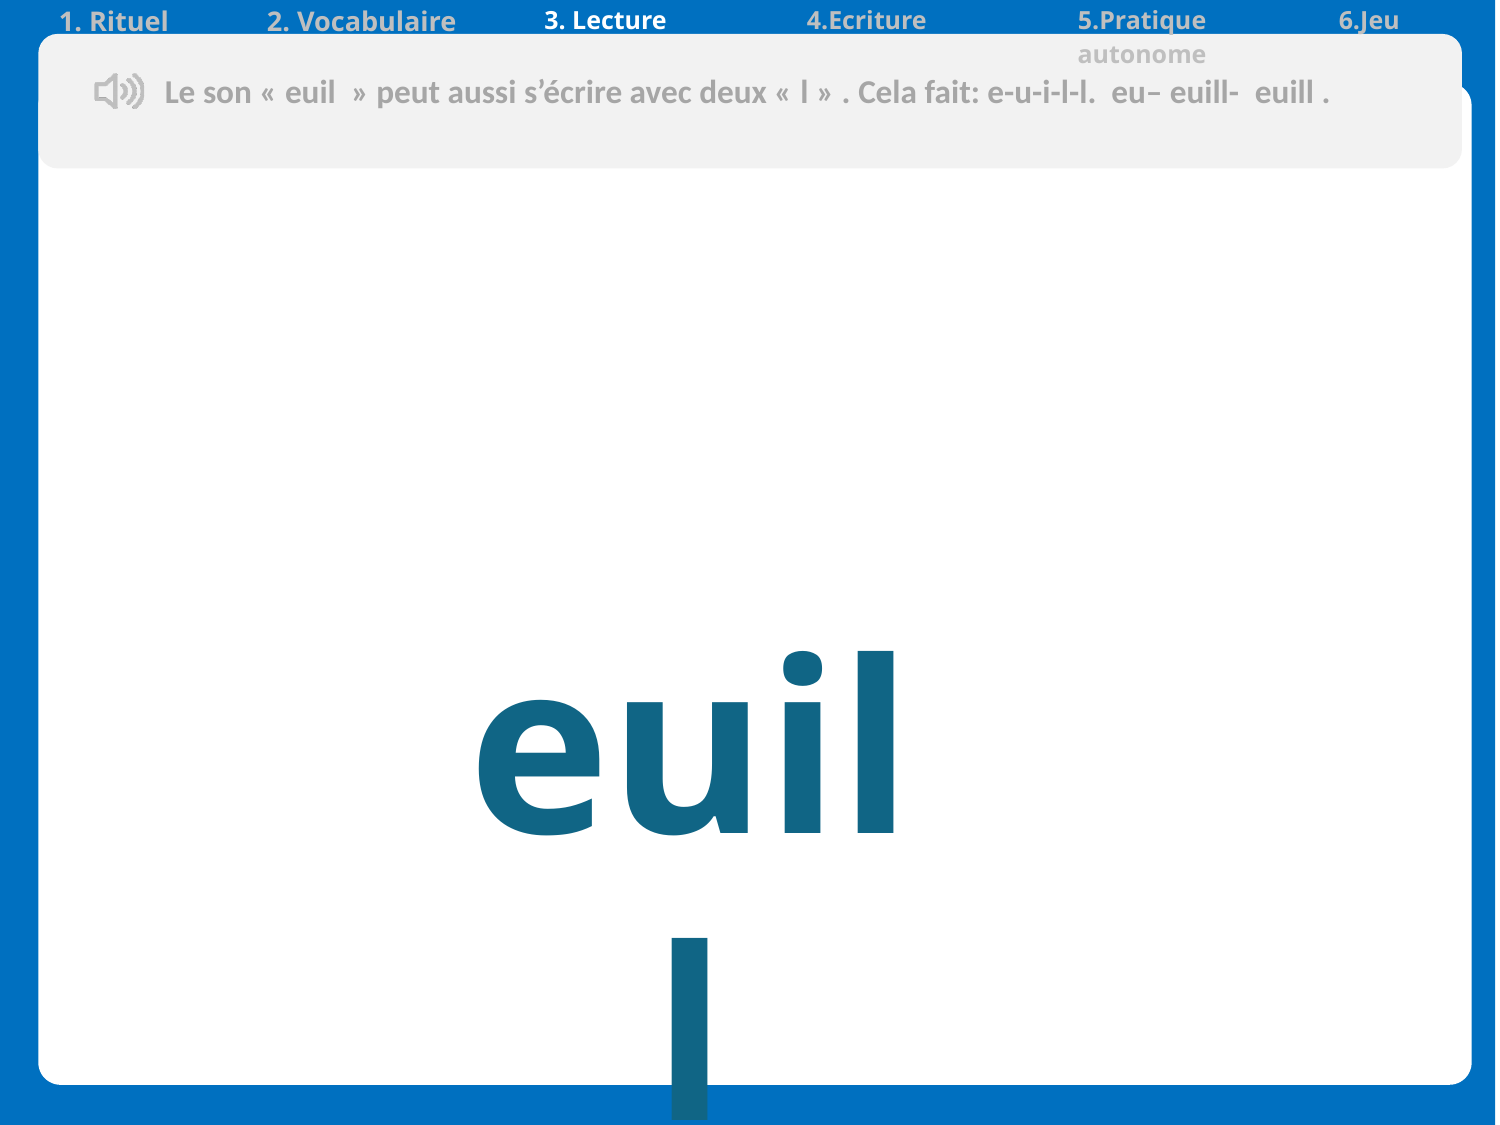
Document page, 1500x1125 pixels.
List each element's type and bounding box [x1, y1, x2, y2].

text_box [0, 0, 1496, 1125]
